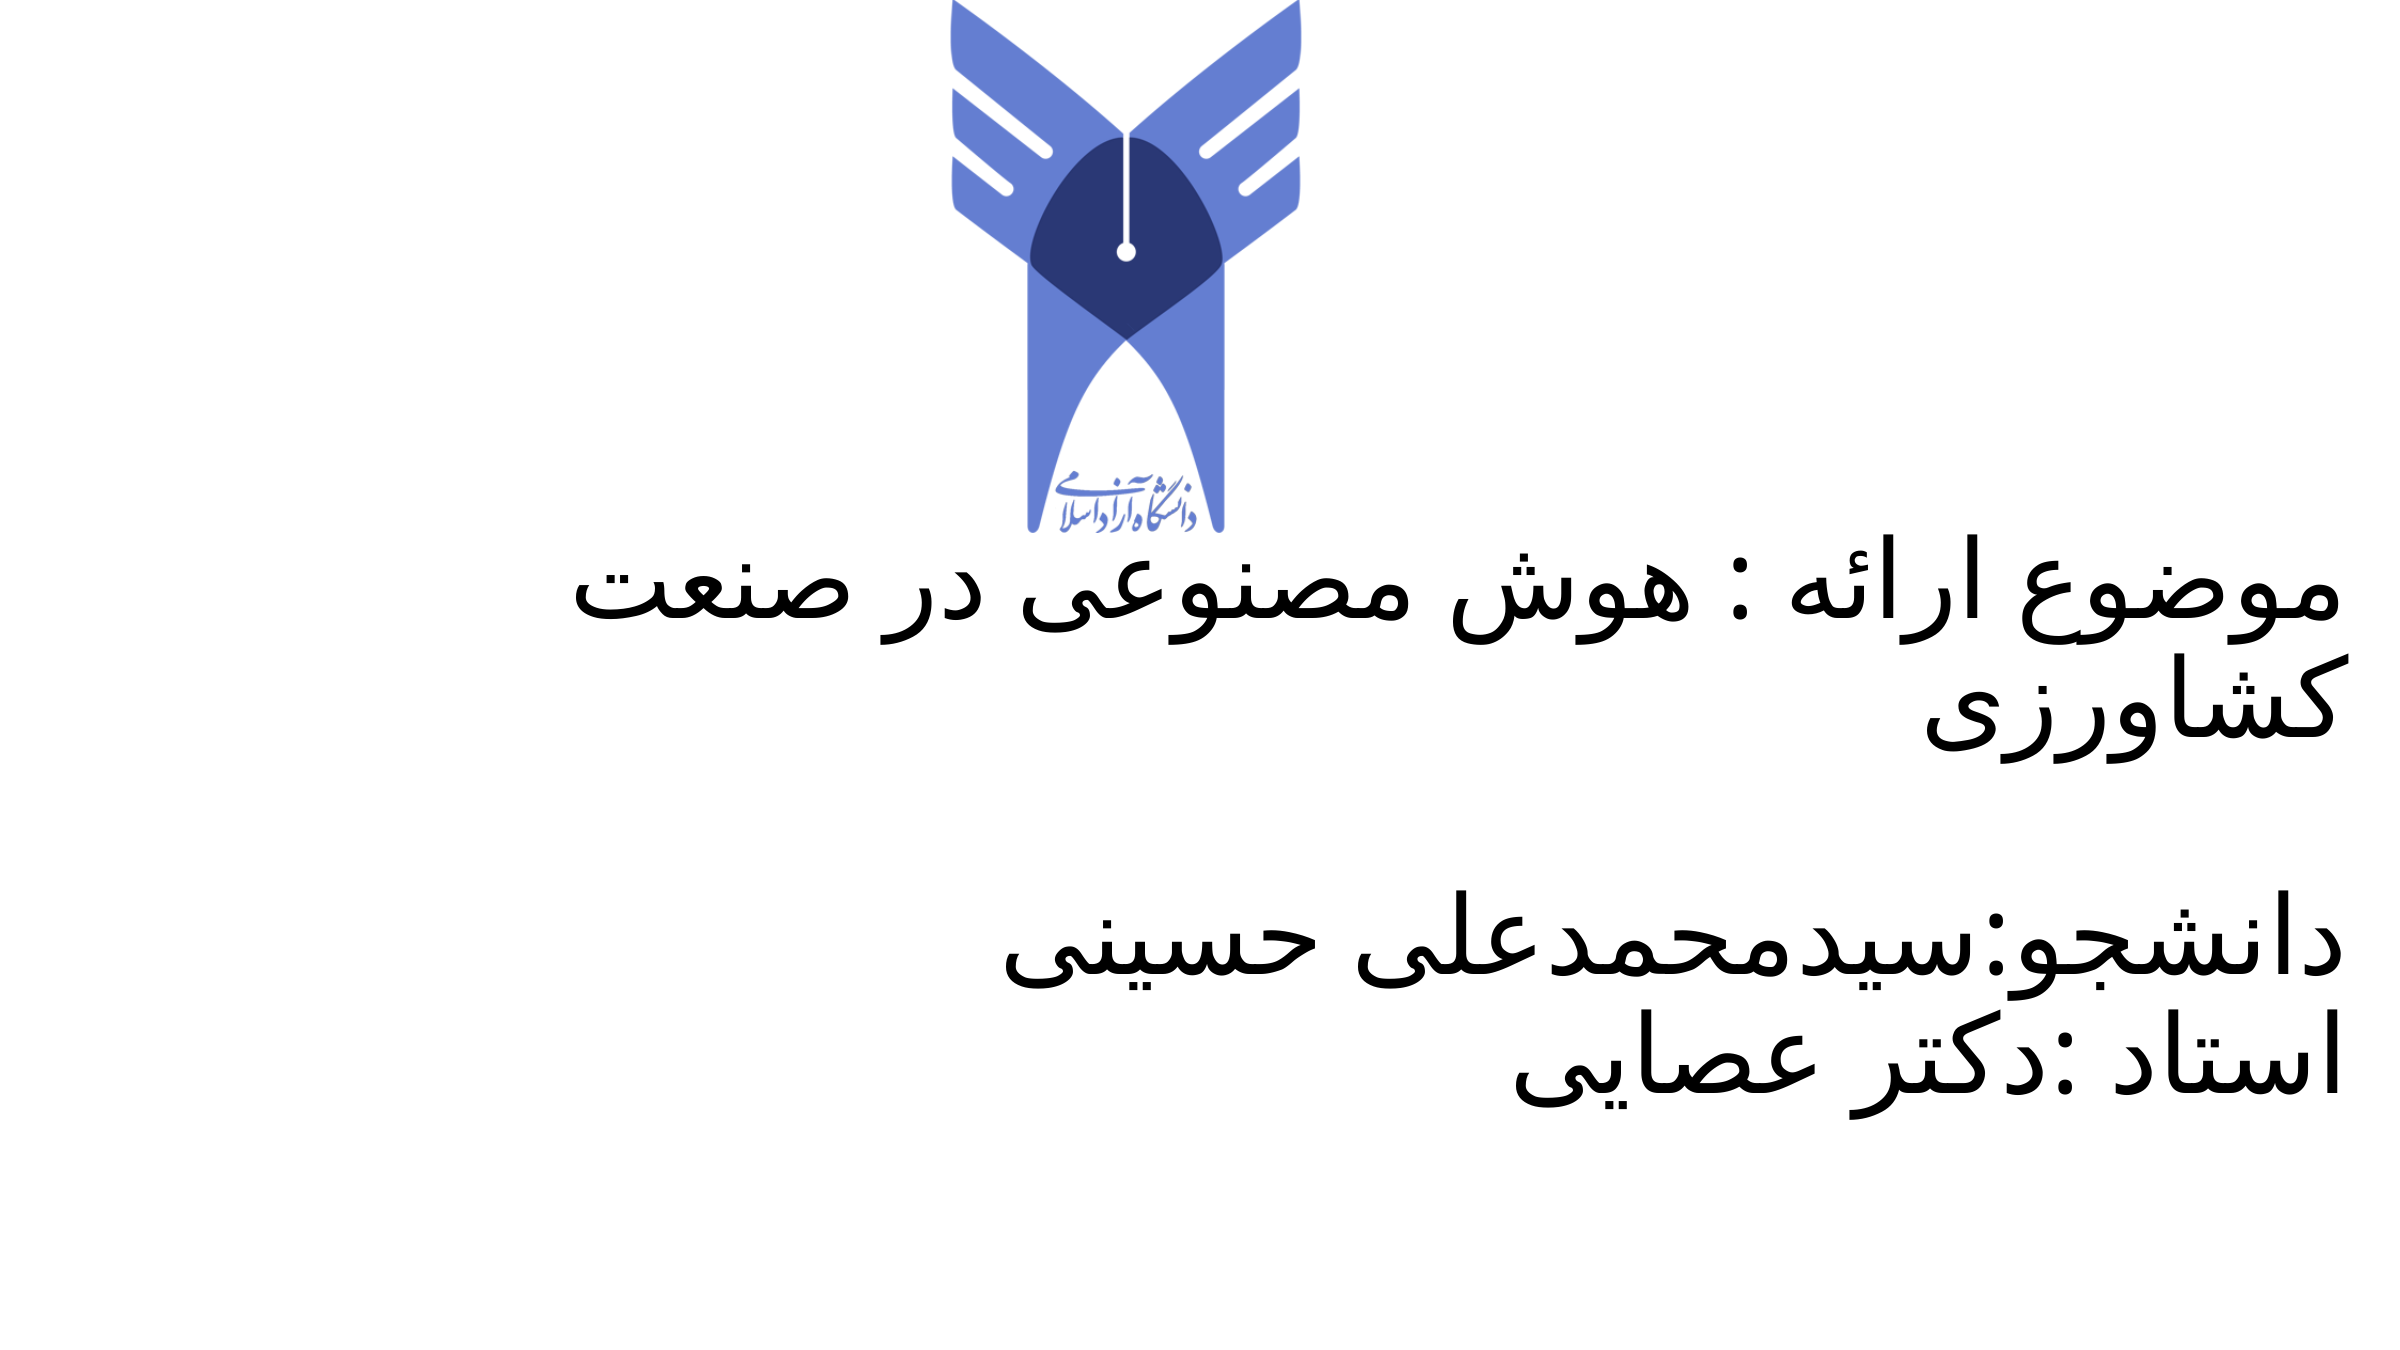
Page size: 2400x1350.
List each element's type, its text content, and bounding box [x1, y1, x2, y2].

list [946, 0, 1305, 534]
title موضوع ارائه : هوش مصنوعی در صنعت کشاورزی دانشجو:سیدمحمدعلی حسینی استاد :دکتر عصایی [159, 319, 2364, 1322]
